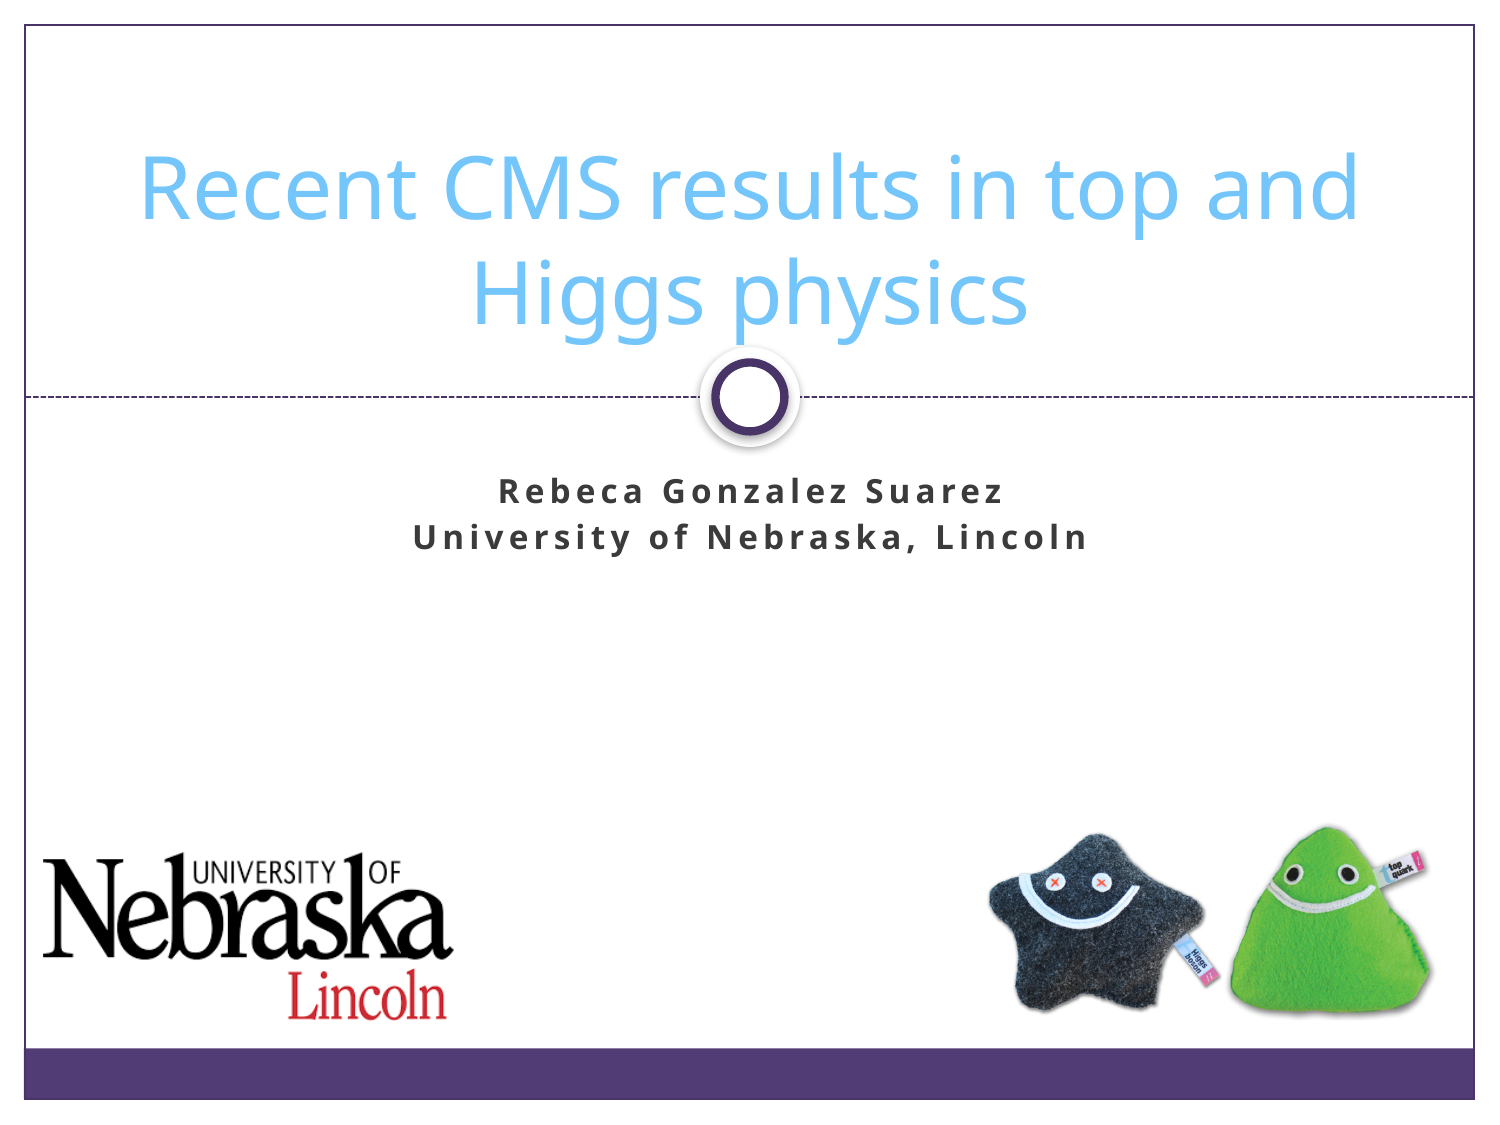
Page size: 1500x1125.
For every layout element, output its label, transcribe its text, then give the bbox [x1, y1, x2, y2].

title Recent CMS results in top and Higgs physics [112, 62, 1388, 350]
picture [984, 822, 1444, 1021]
subtitle Rebeca Gonzalez Suarez University of Nebraska, Lincoln [225, 462, 1275, 750]
picture [41, 850, 454, 1021]
